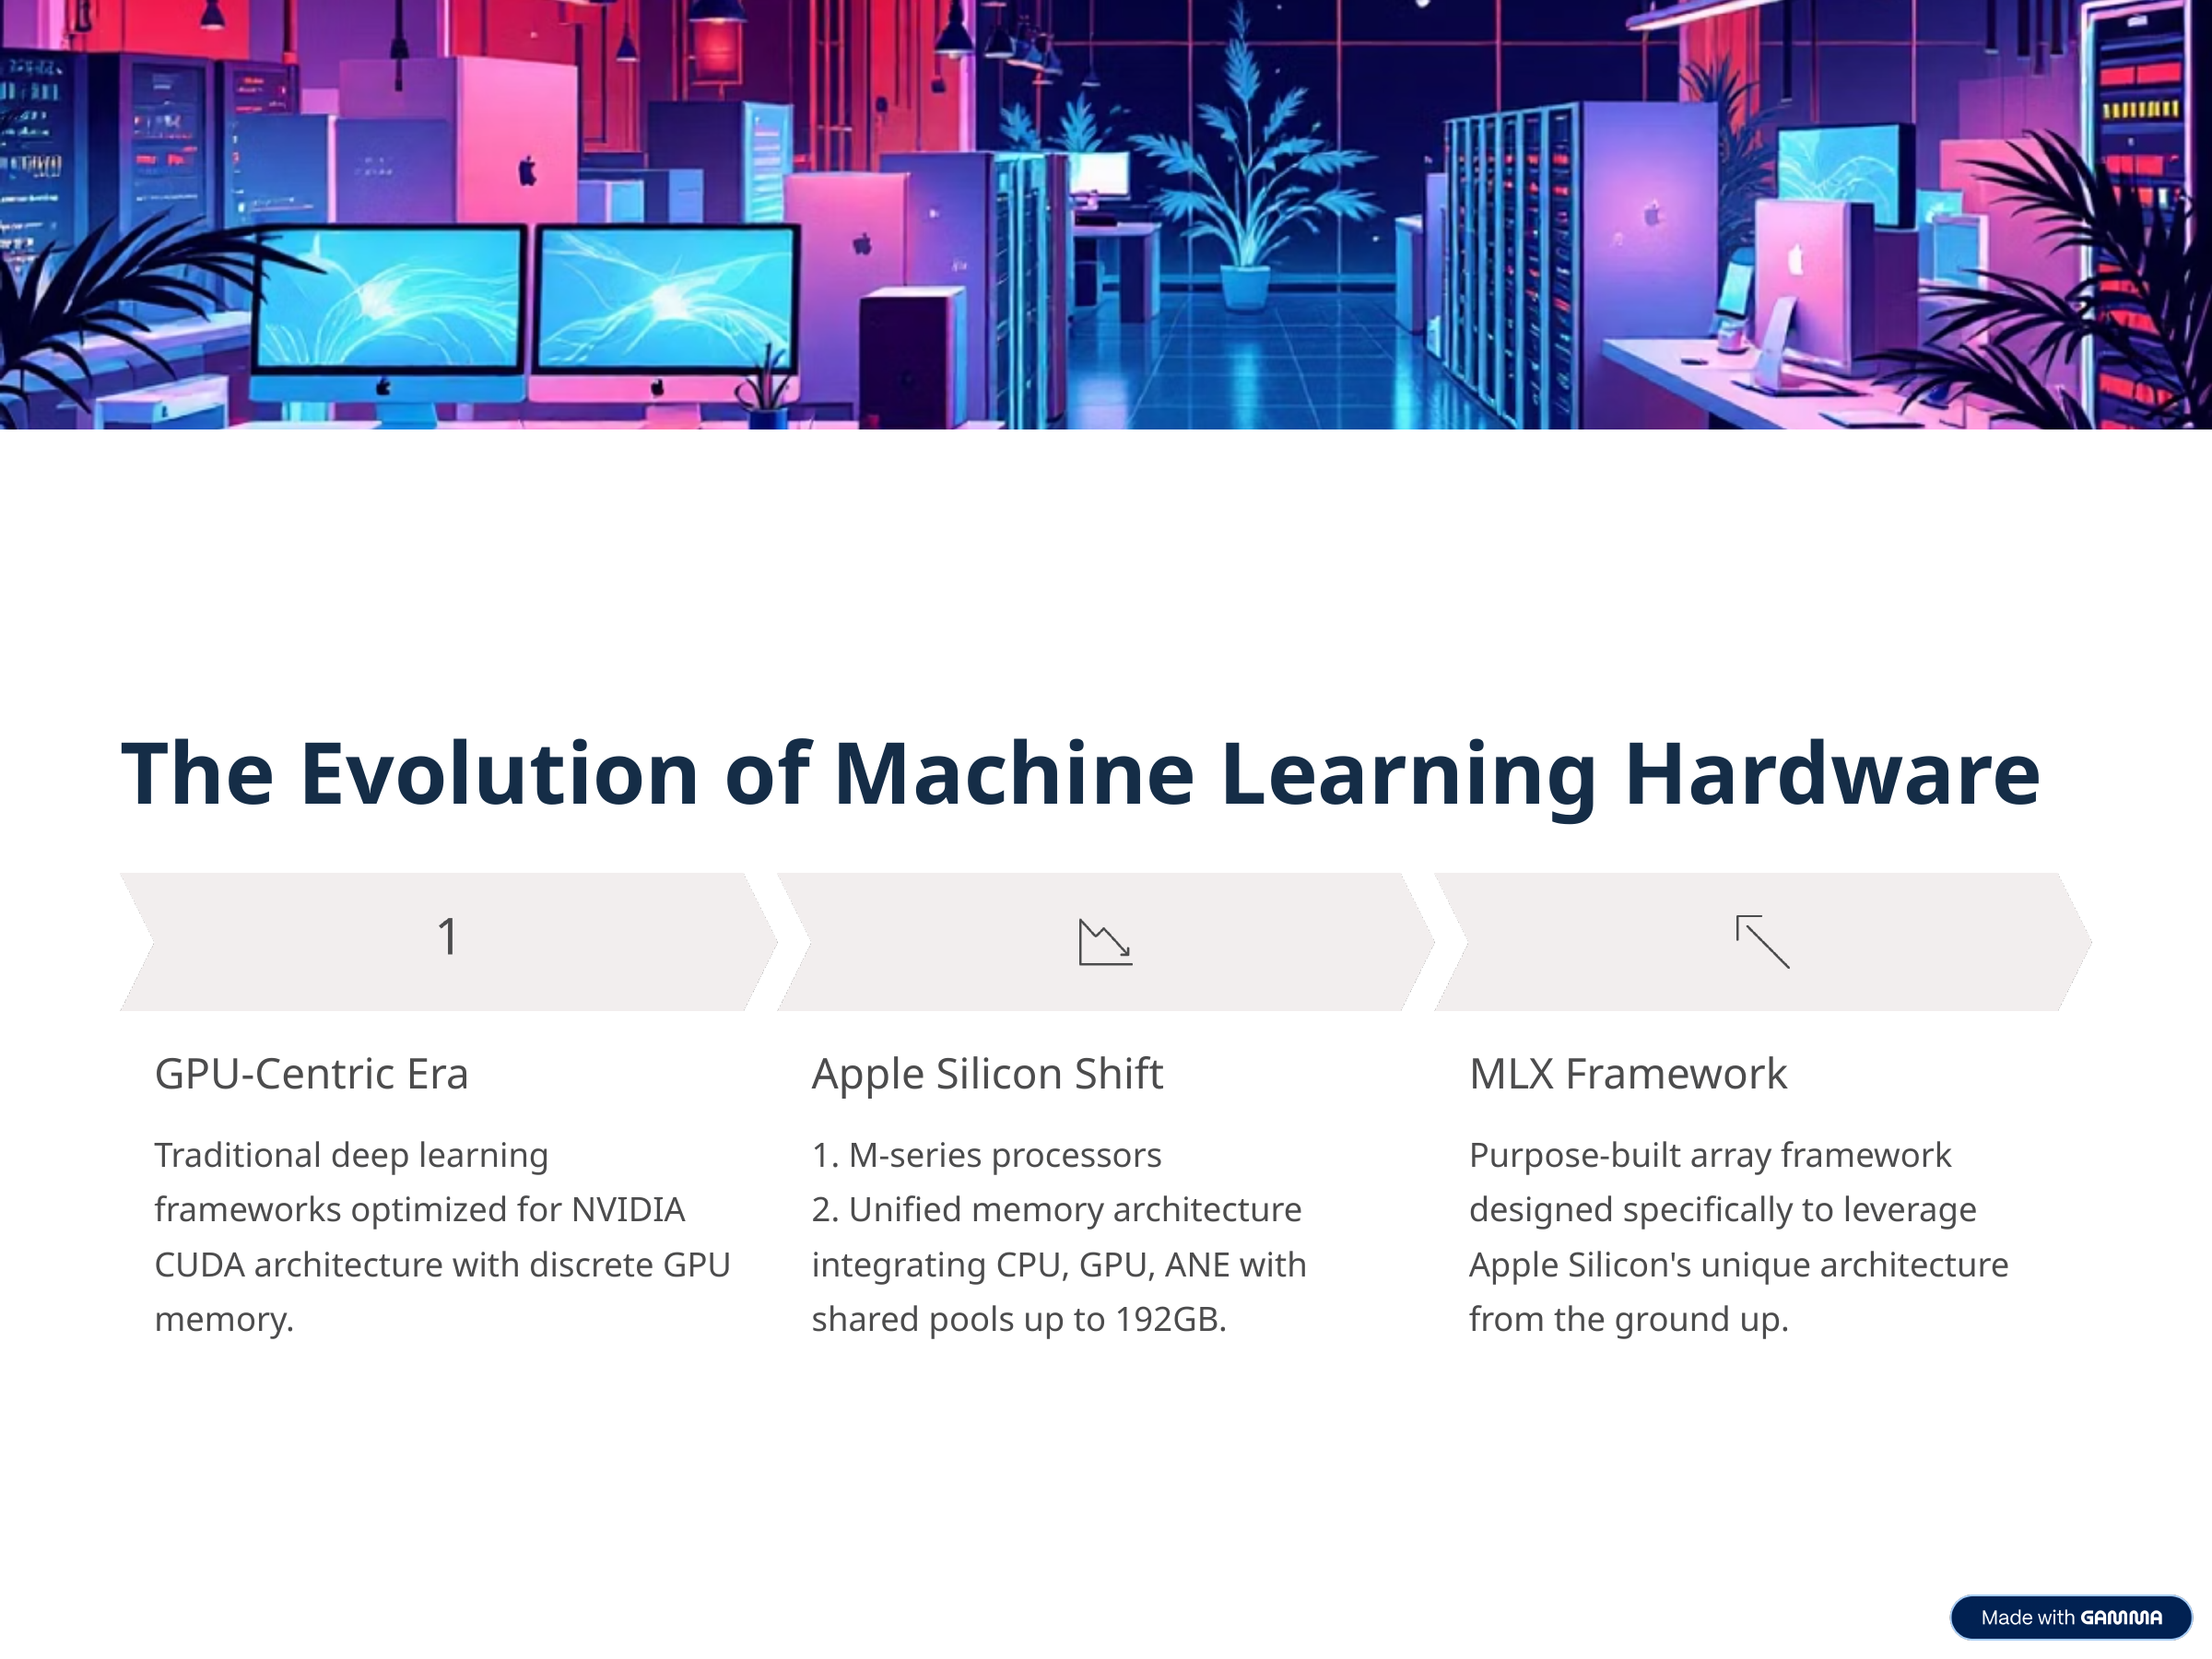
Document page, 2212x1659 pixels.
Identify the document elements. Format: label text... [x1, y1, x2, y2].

text_box Traditional deep learning frameworks optimized for NVIDIA CUDA architecture with discrete GPU memory. [154, 1119, 744, 1339]
text_box 1. M-series processors 2. Unified memory architecture integrating CPU, GPU, ANE with shared pools up to 192GB. [811, 1119, 1401, 1339]
text_box The Evolution of Machine Learning Hardware [120, 714, 1737, 822]
text_box Purpose-built array framework designed specifically to leverage Apple Silicon's unique architecture from the ground up. [1468, 1119, 2058, 1339]
text_box GPU-Centric Era [154, 1044, 583, 1099]
text_box Apple Silicon Shift [811, 1044, 1241, 1099]
text_box MLX Framework [1468, 1044, 1898, 1099]
picture [1941, 1586, 2202, 1649]
picture [0, 0, 2212, 429]
picture [120, 873, 2092, 1011]
